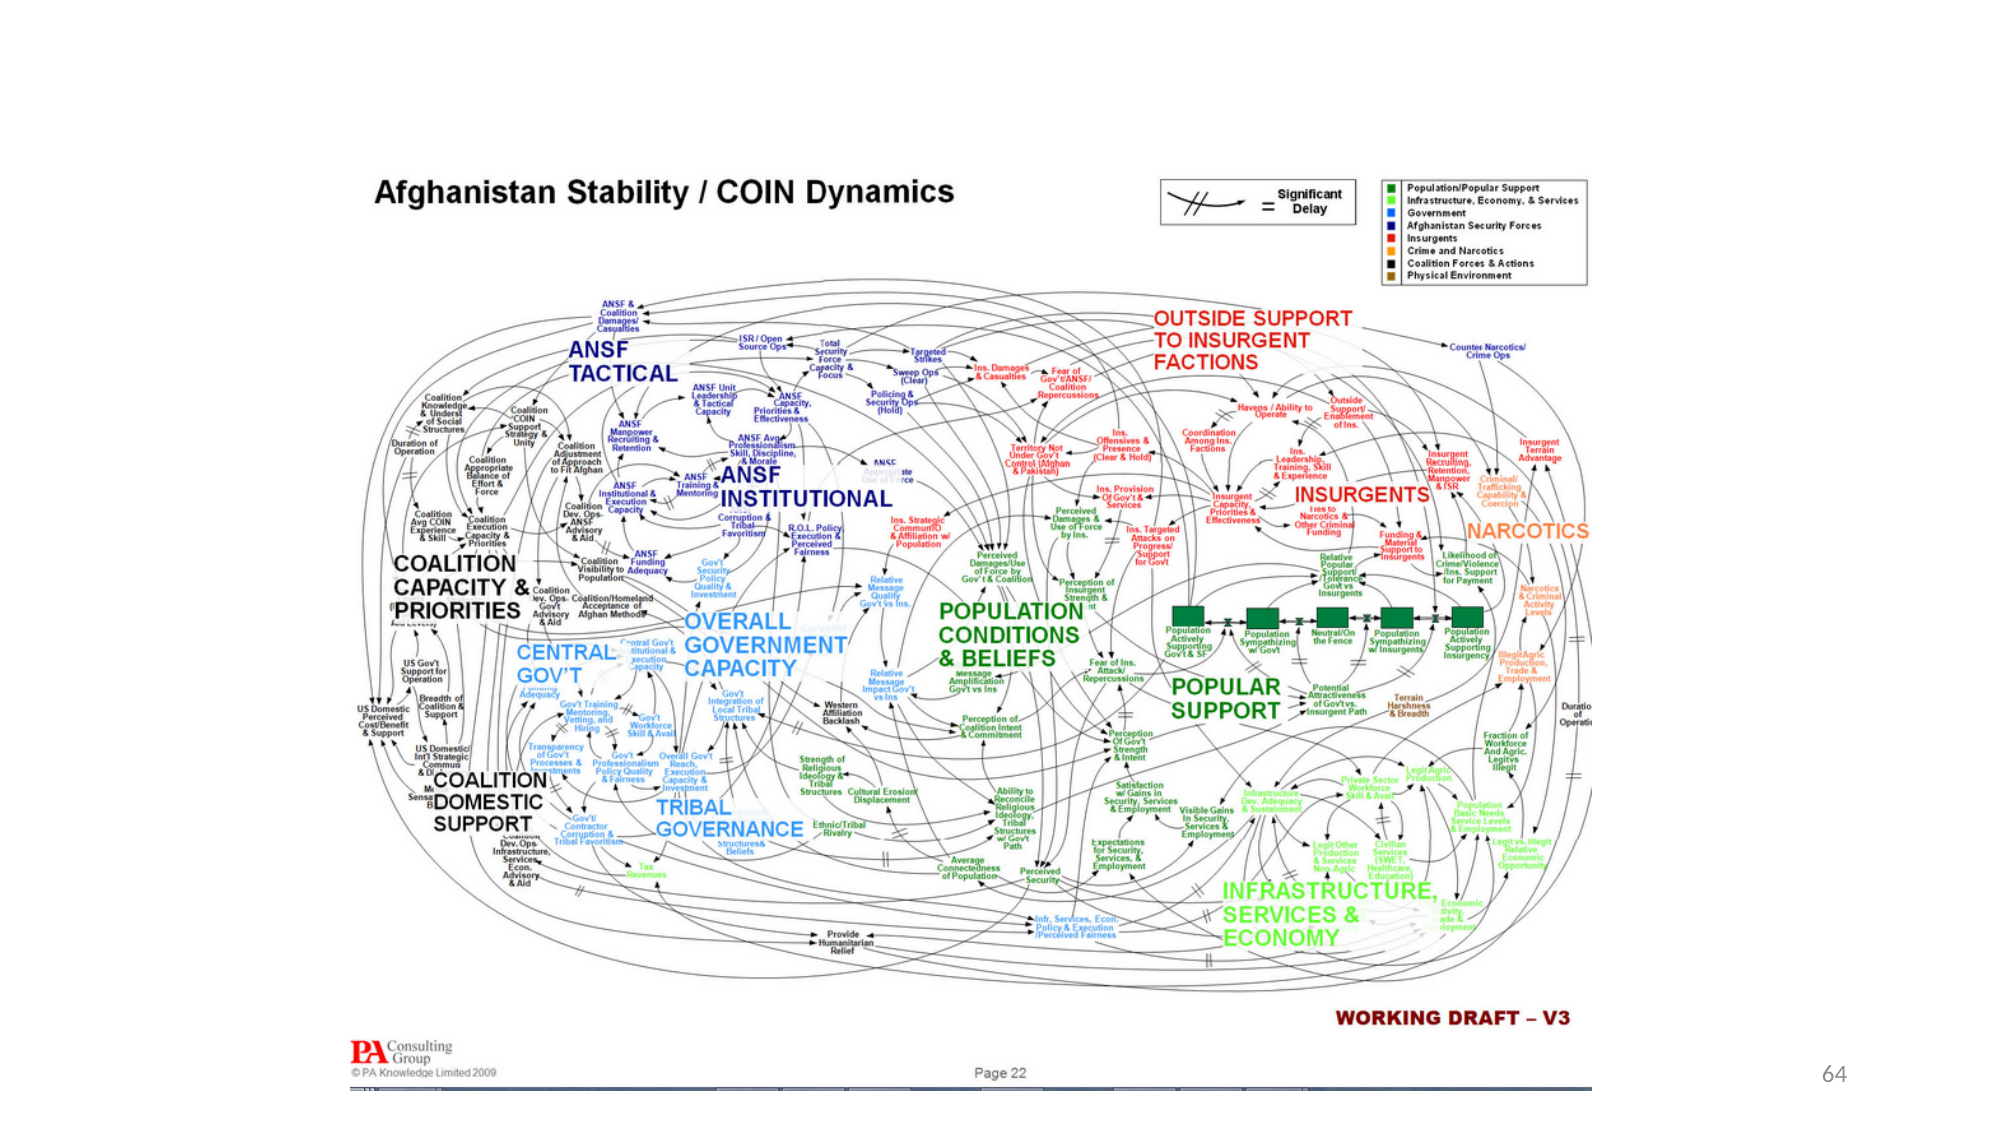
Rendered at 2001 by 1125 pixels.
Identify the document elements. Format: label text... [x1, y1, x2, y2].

picture [349, 174, 1592, 1091]
slide_number 64 [1412, 1042, 1863, 1103]
